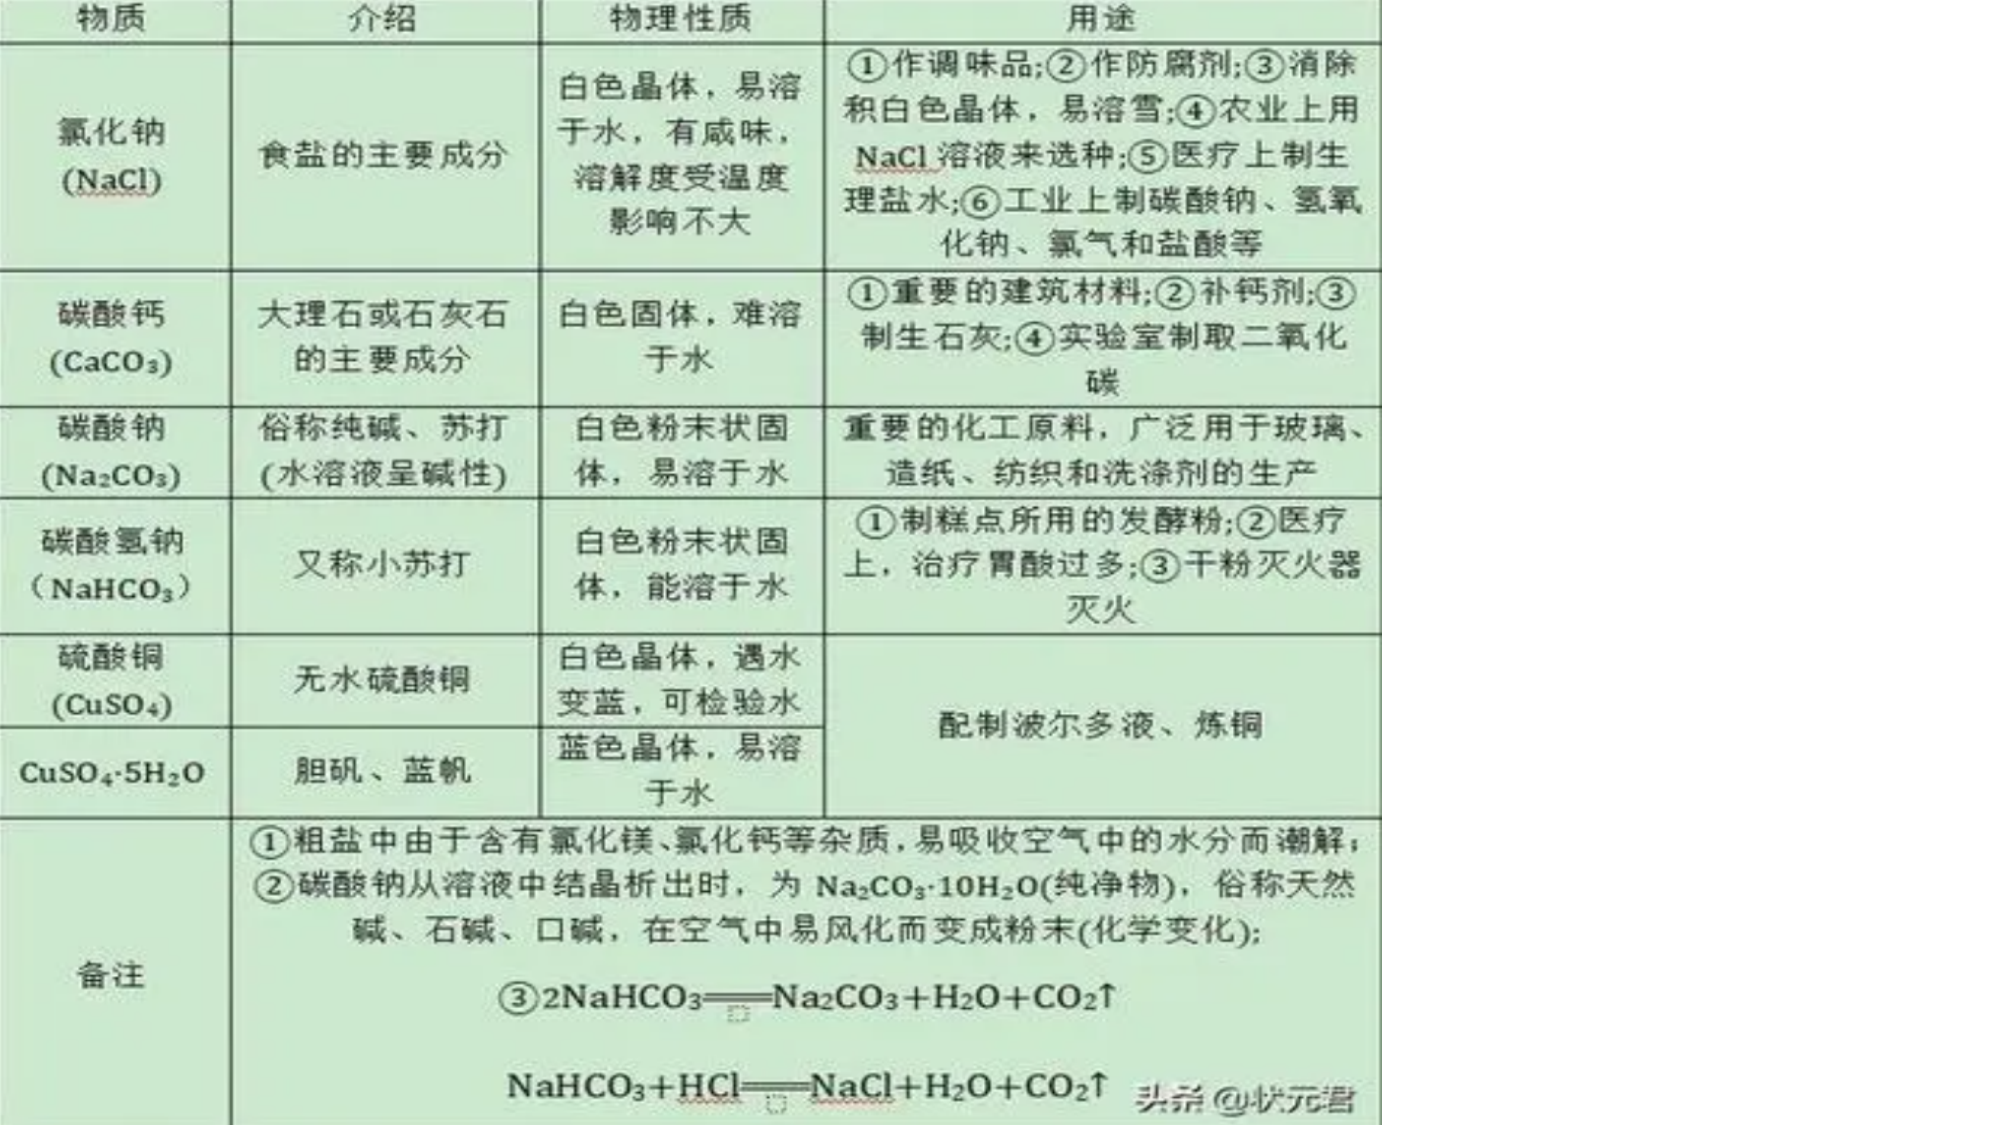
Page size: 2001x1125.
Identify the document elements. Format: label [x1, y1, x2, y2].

picture [0, 0, 1382, 1125]
